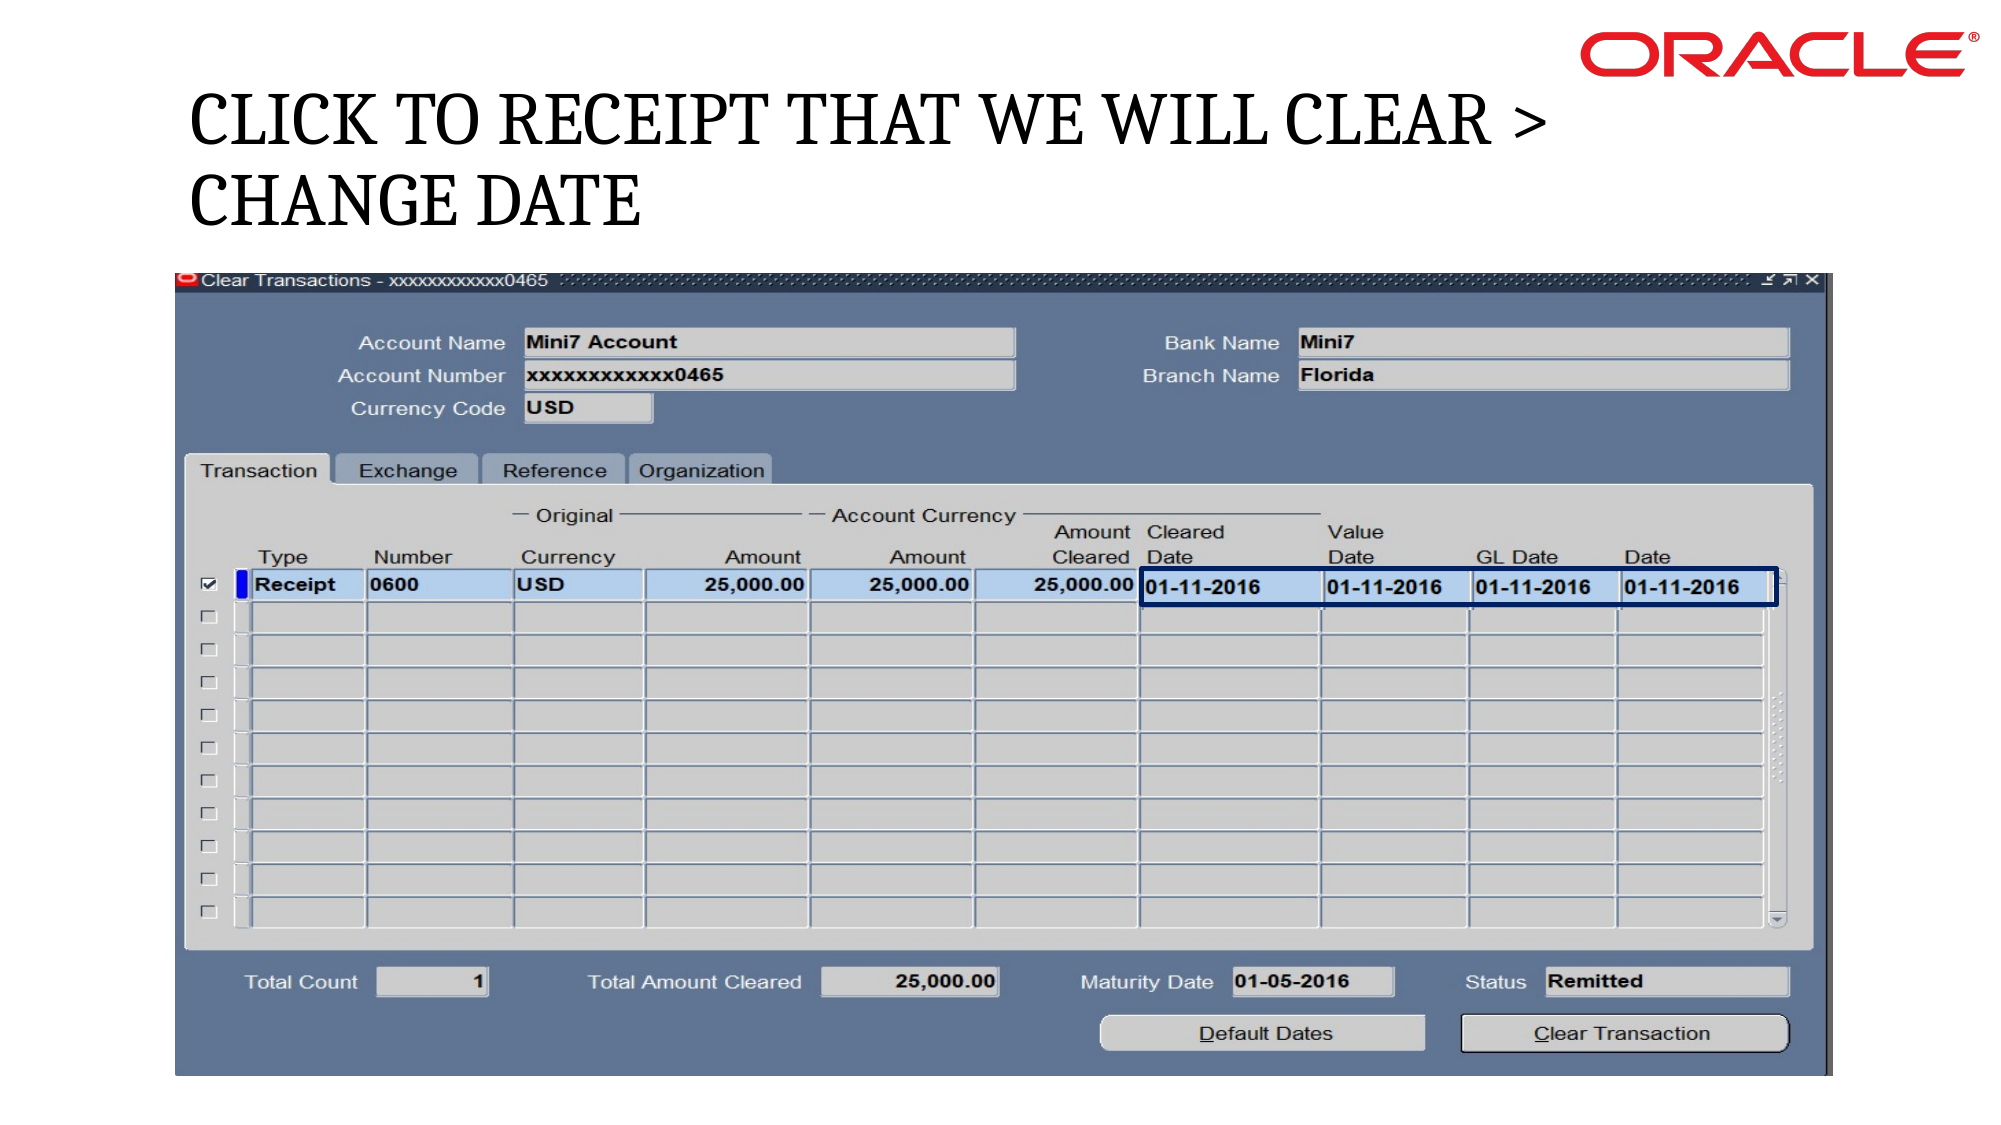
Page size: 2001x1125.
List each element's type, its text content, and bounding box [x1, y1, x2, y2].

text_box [176, 274, 1831, 1074]
picture [1558, 3, 2001, 105]
title Click to receipt that we will clear > CHANGE DATE [175, 79, 1826, 243]
